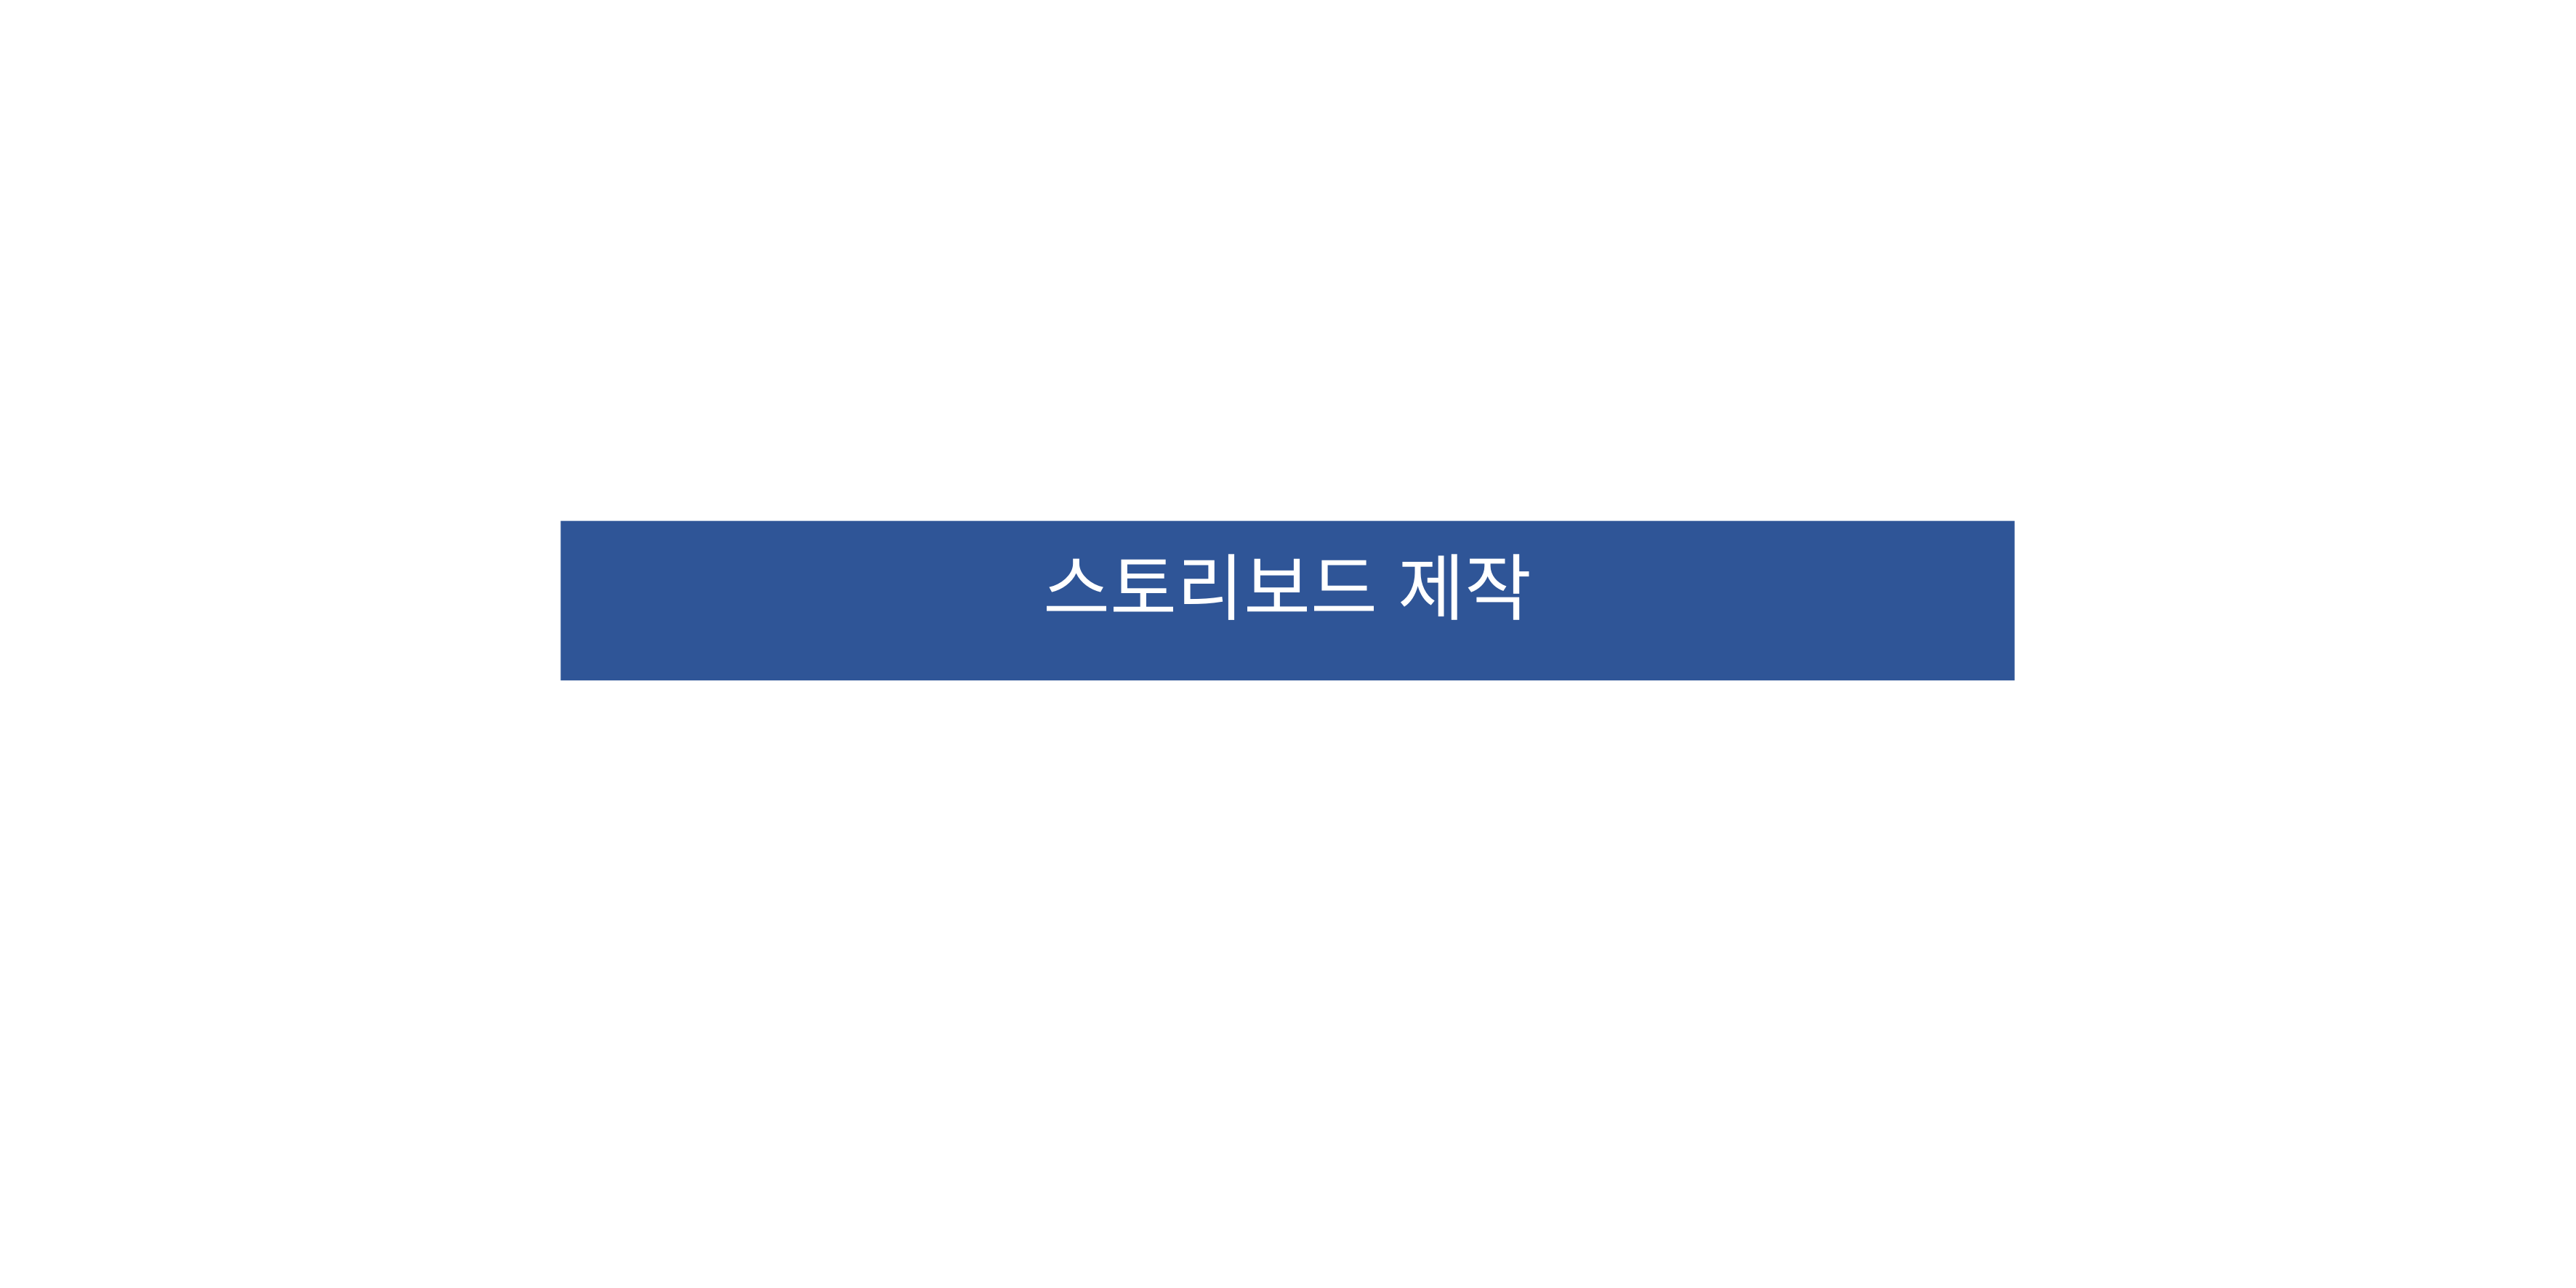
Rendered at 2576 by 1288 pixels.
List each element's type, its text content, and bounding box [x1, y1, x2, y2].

text_box 스토리보드 제작 [560, 546, 2015, 637]
text_box [560, 520, 2016, 681]
